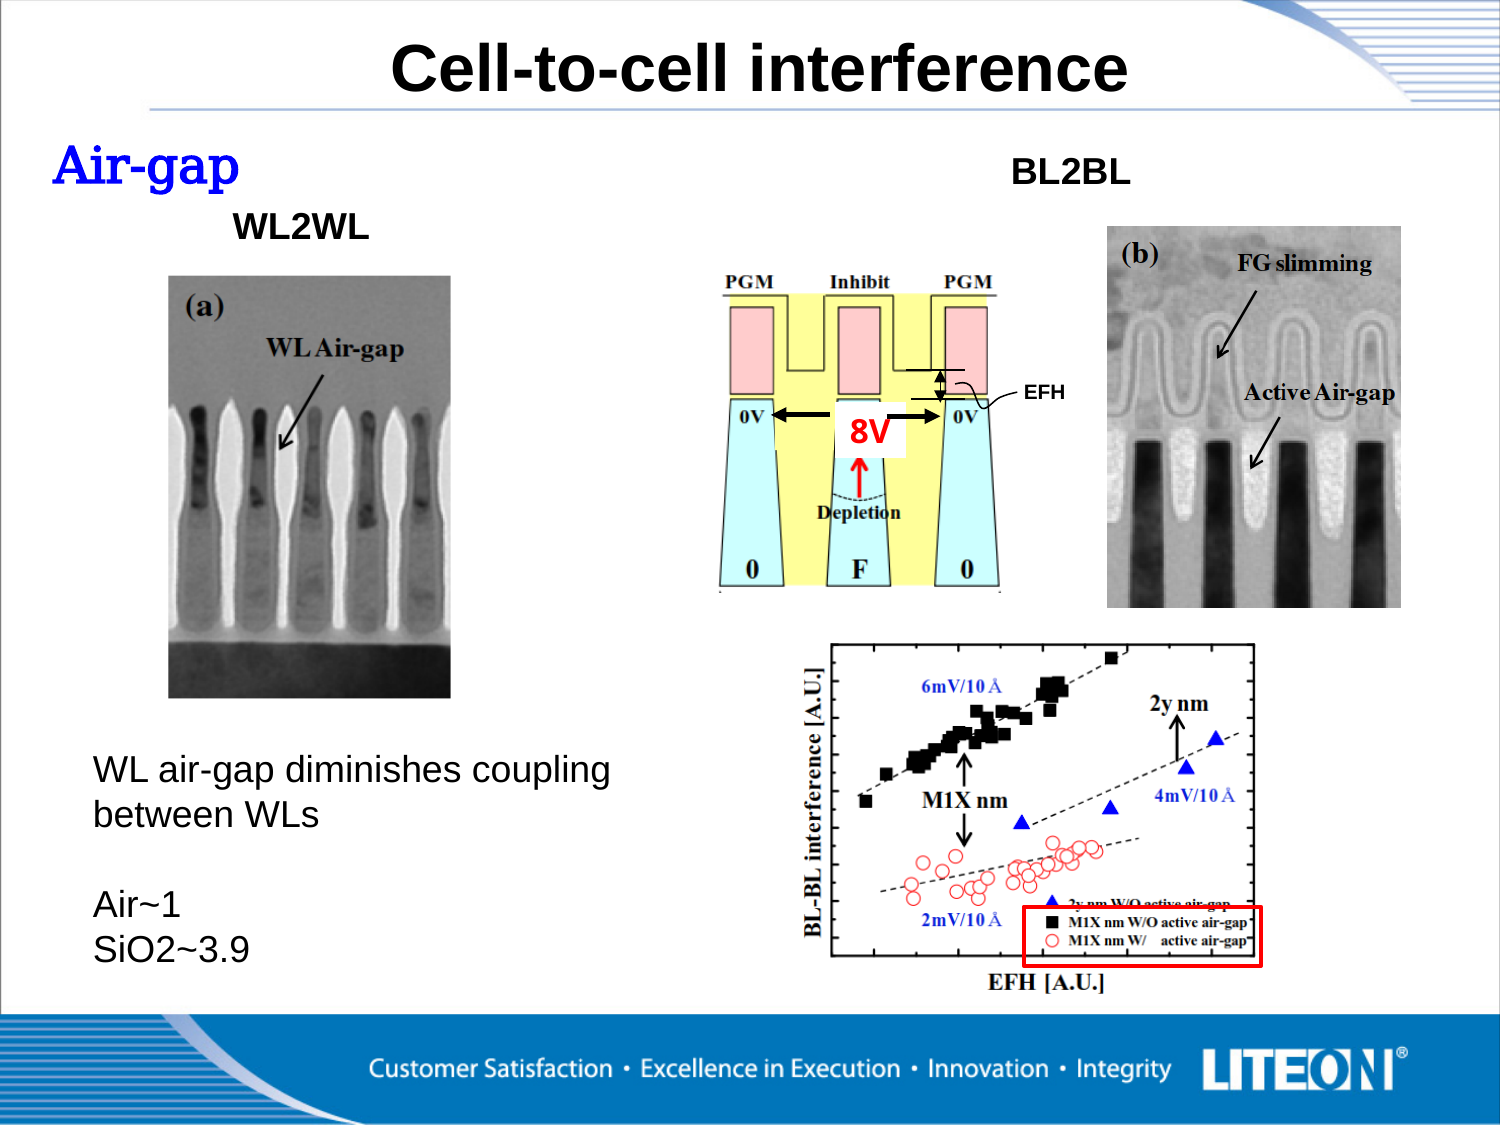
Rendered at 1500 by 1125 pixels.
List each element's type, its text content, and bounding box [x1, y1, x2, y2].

text_box WL air-gap diminishes coupling between WLs Air~1 SiO2~3.9 [78, 737, 666, 977]
text_box Cell-to-cell interference [375, 17, 1146, 113]
text_box BL2BL [996, 139, 1147, 200]
picture [0, 0, 1500, 1125]
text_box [703, 261, 1081, 593]
text_box WL2WL [217, 194, 386, 255]
text_box Air-gap [38, 125, 255, 201]
